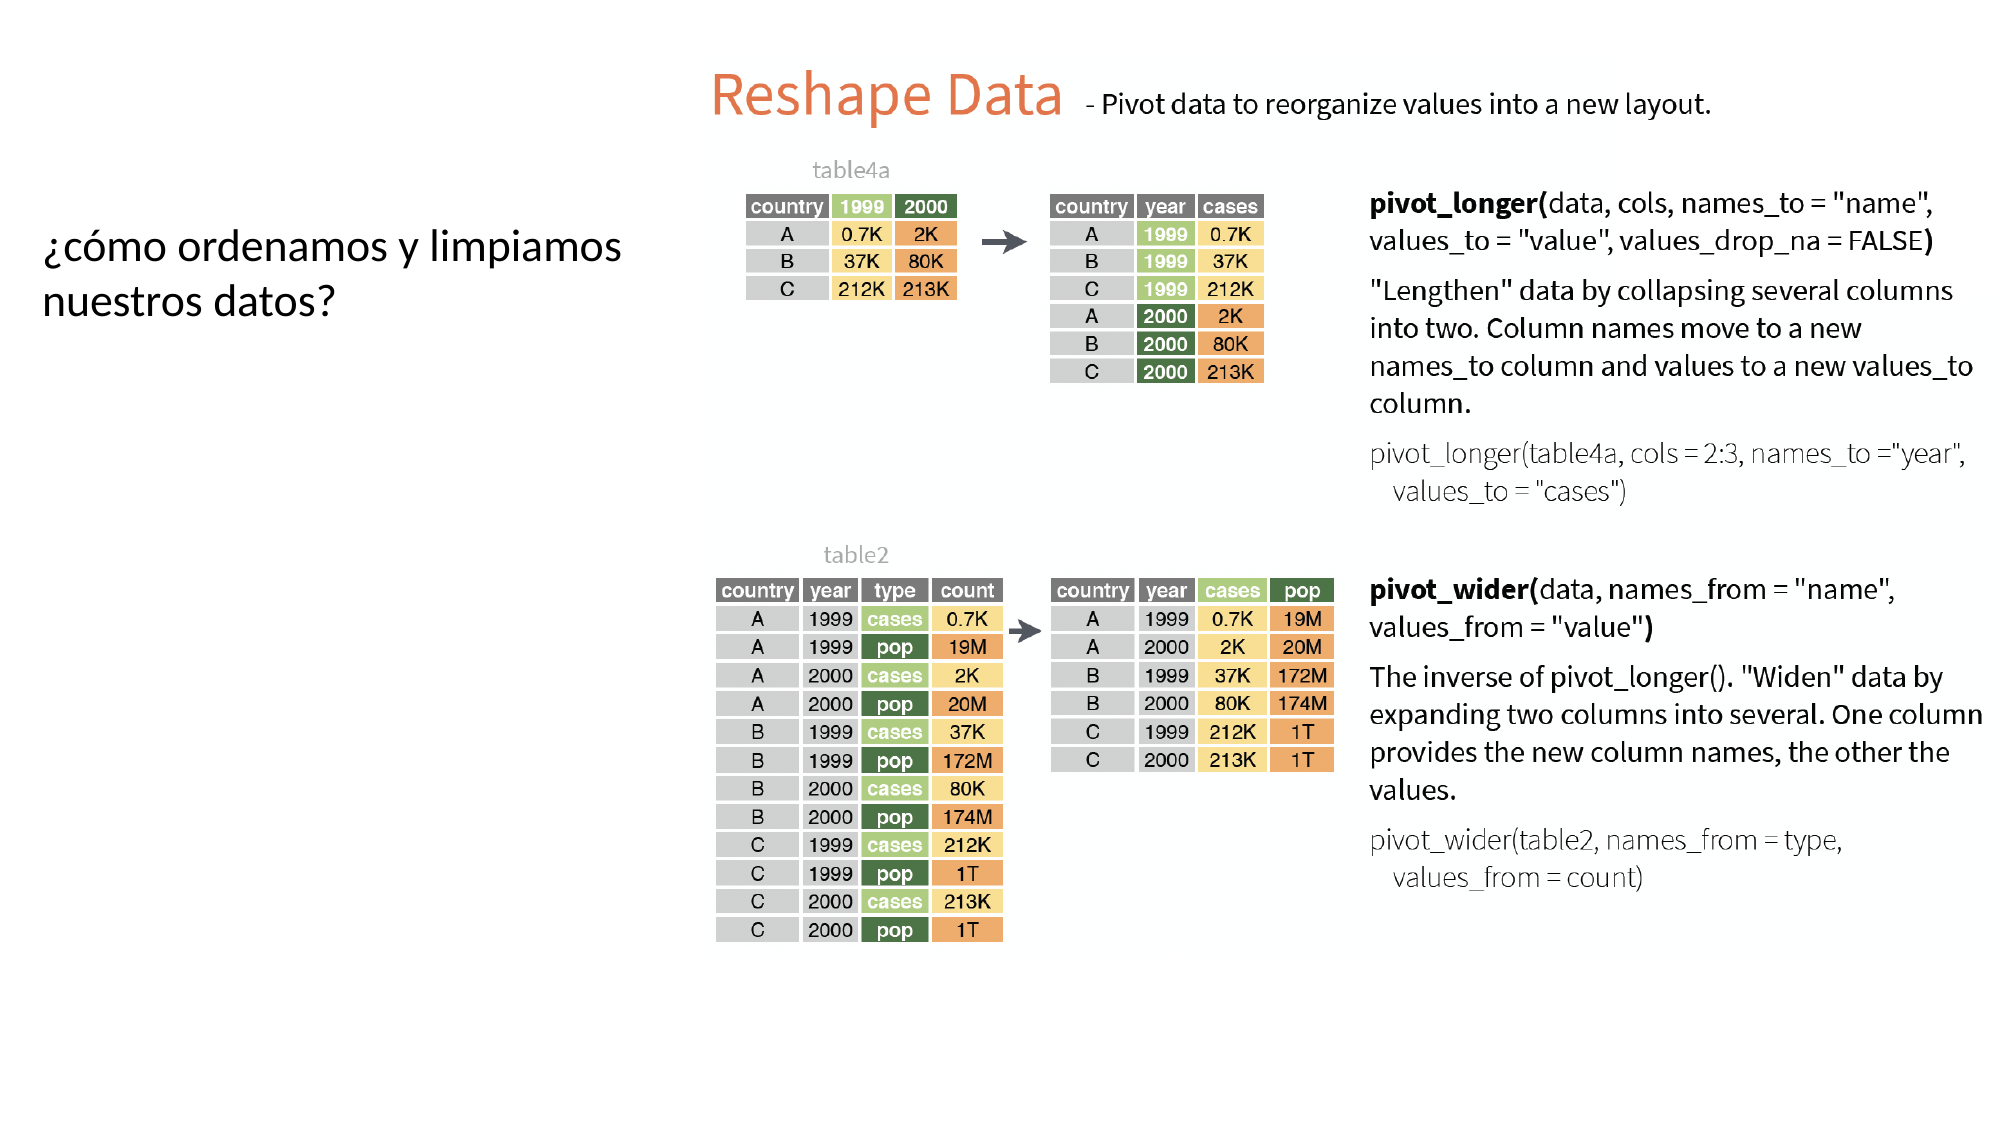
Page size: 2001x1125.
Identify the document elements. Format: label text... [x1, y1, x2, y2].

picture [700, 56, 2000, 958]
text_box ¿cómo ordenamos y limpiamos nuestros datos? [27, 208, 673, 334]
